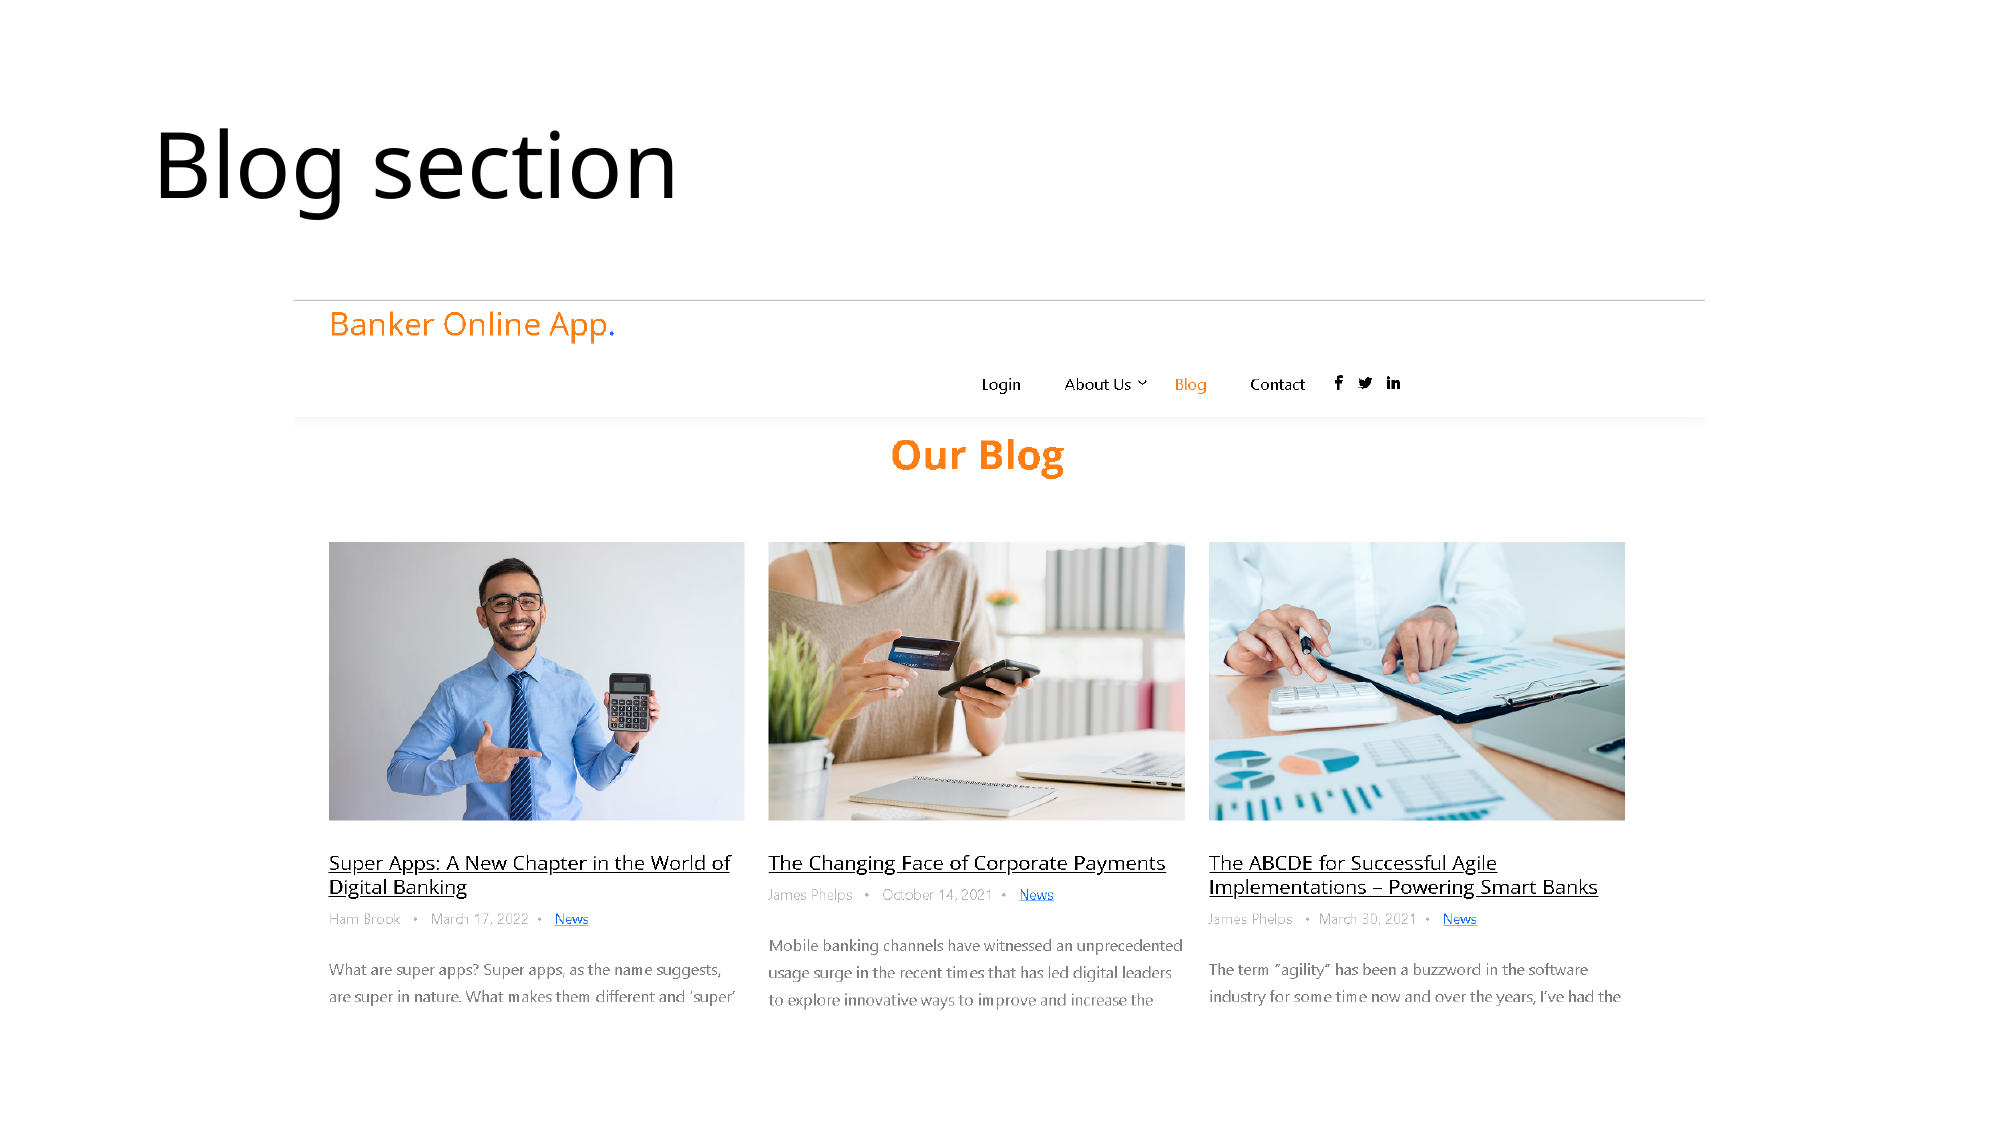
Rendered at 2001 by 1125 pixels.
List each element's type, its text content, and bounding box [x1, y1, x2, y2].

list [294, 299, 1705, 1014]
title Blog section [137, 59, 1863, 278]
